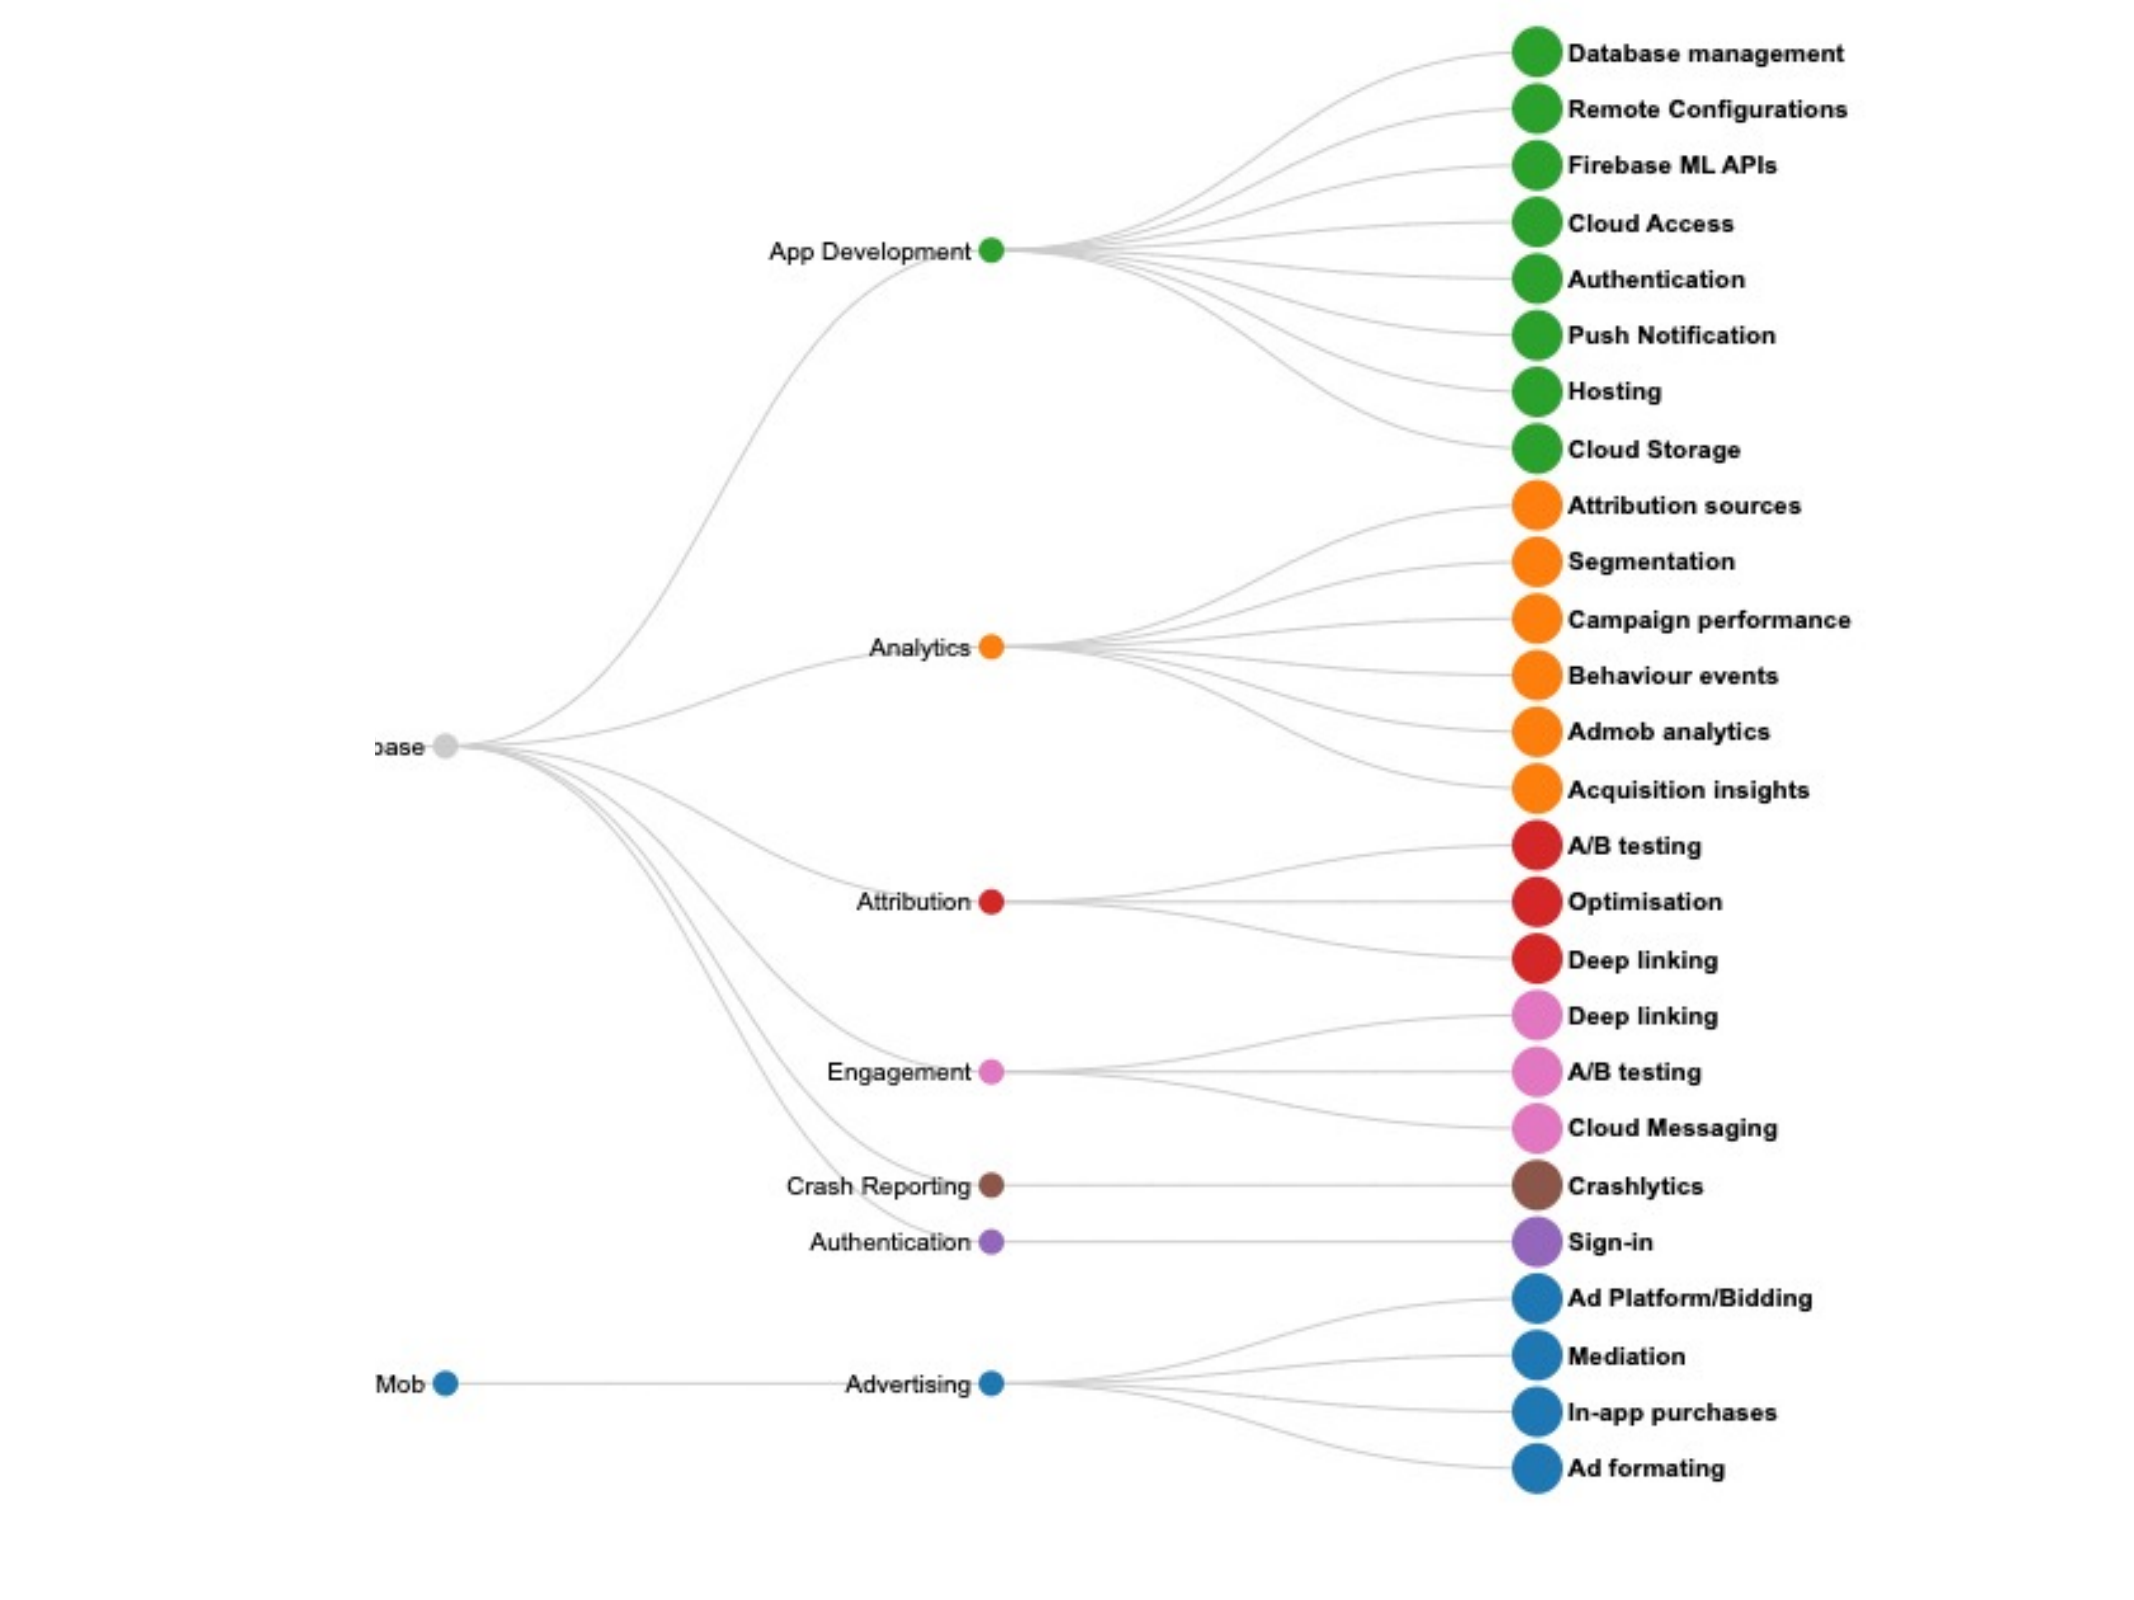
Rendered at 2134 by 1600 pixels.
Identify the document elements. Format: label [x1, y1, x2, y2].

picture [374, 0, 1920, 1524]
